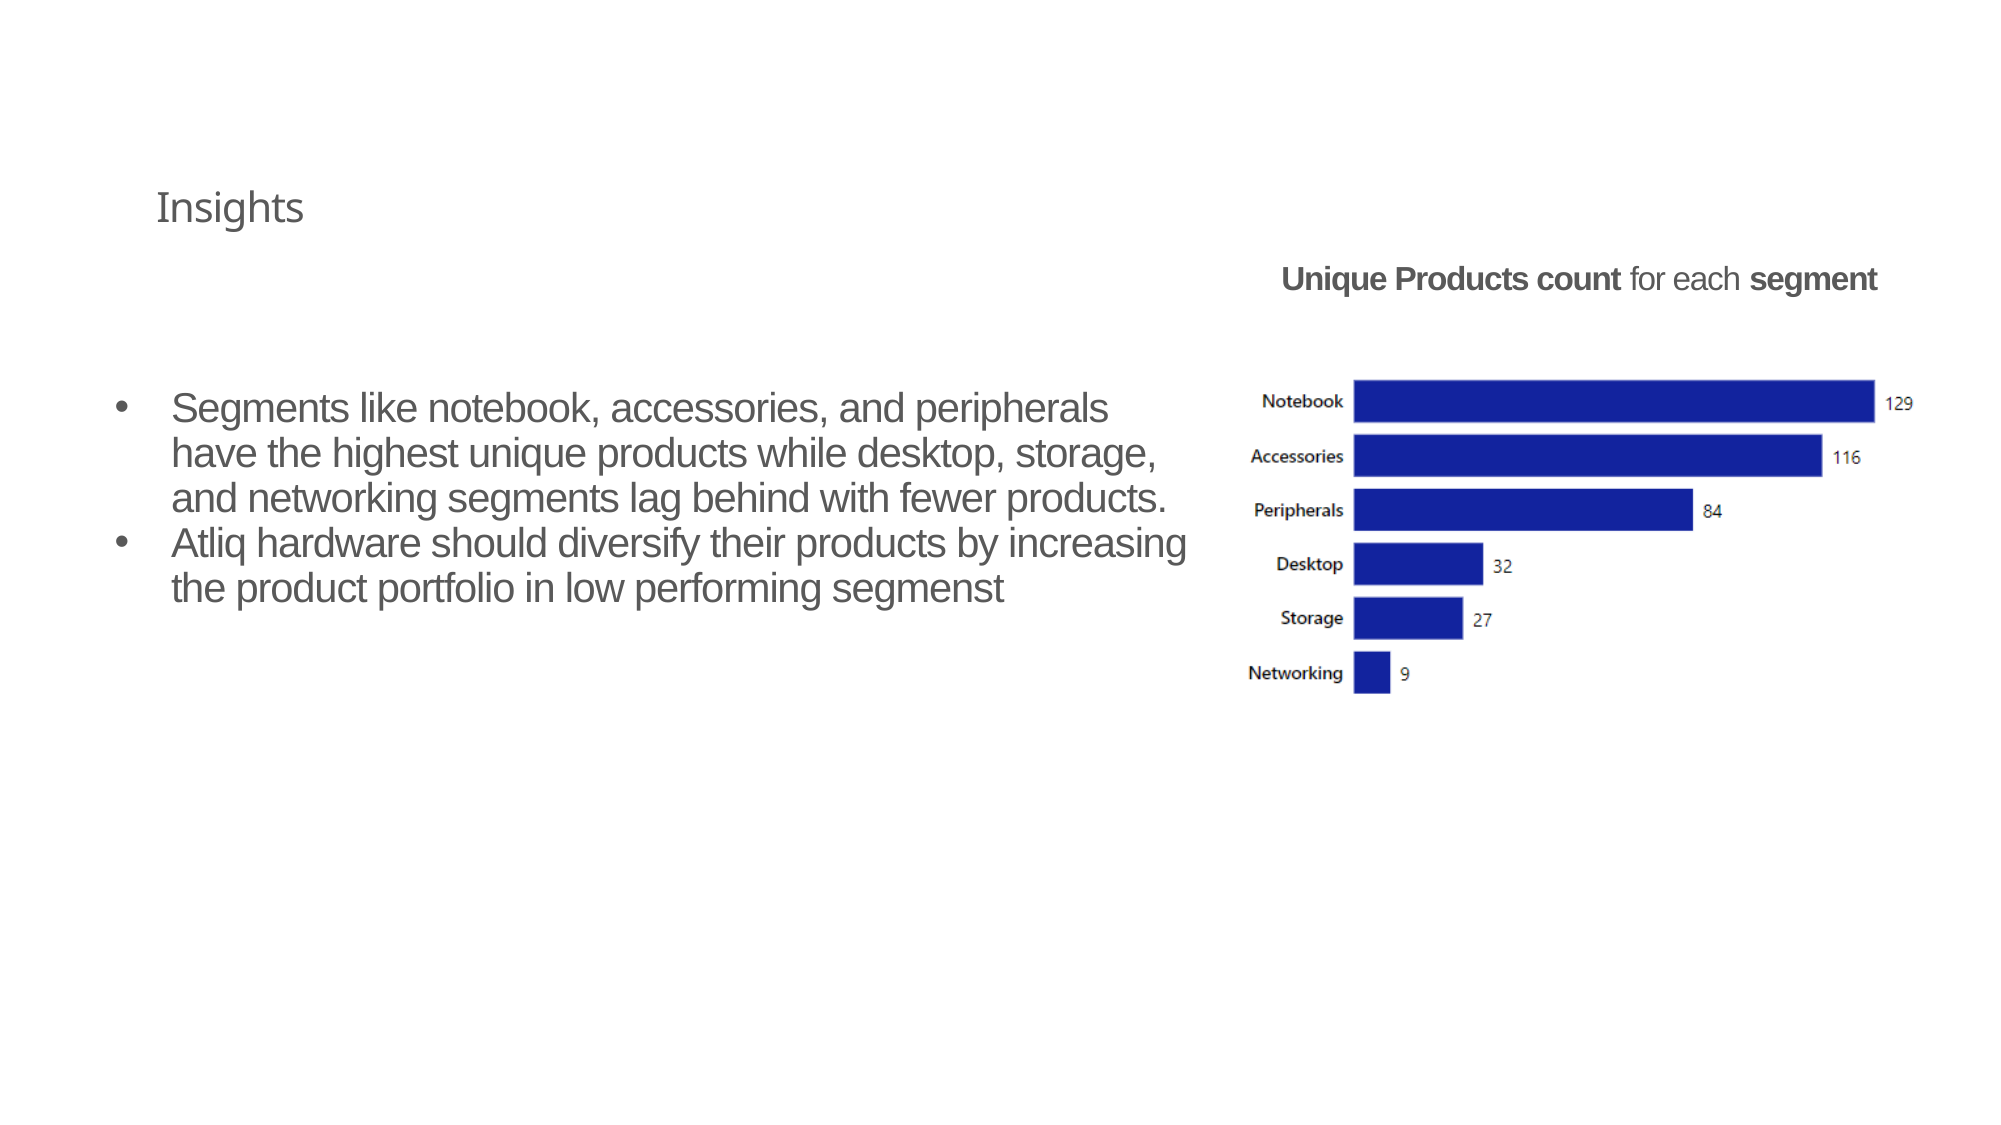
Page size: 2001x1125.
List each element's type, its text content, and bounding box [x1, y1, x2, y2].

text_box Insights [141, 162, 625, 257]
text_box Segments like notebook, accessories, and peripherals have the highest unique products while desktop, storage, and networking segments lag behind with fewer products. Atliq hardware should diversify their products by increasing the product portfolio in low performing segmenst [99, 345, 1199, 697]
text_box Unique Products count for each segment [1212, 232, 1948, 328]
picture [1199, 334, 1954, 791]
